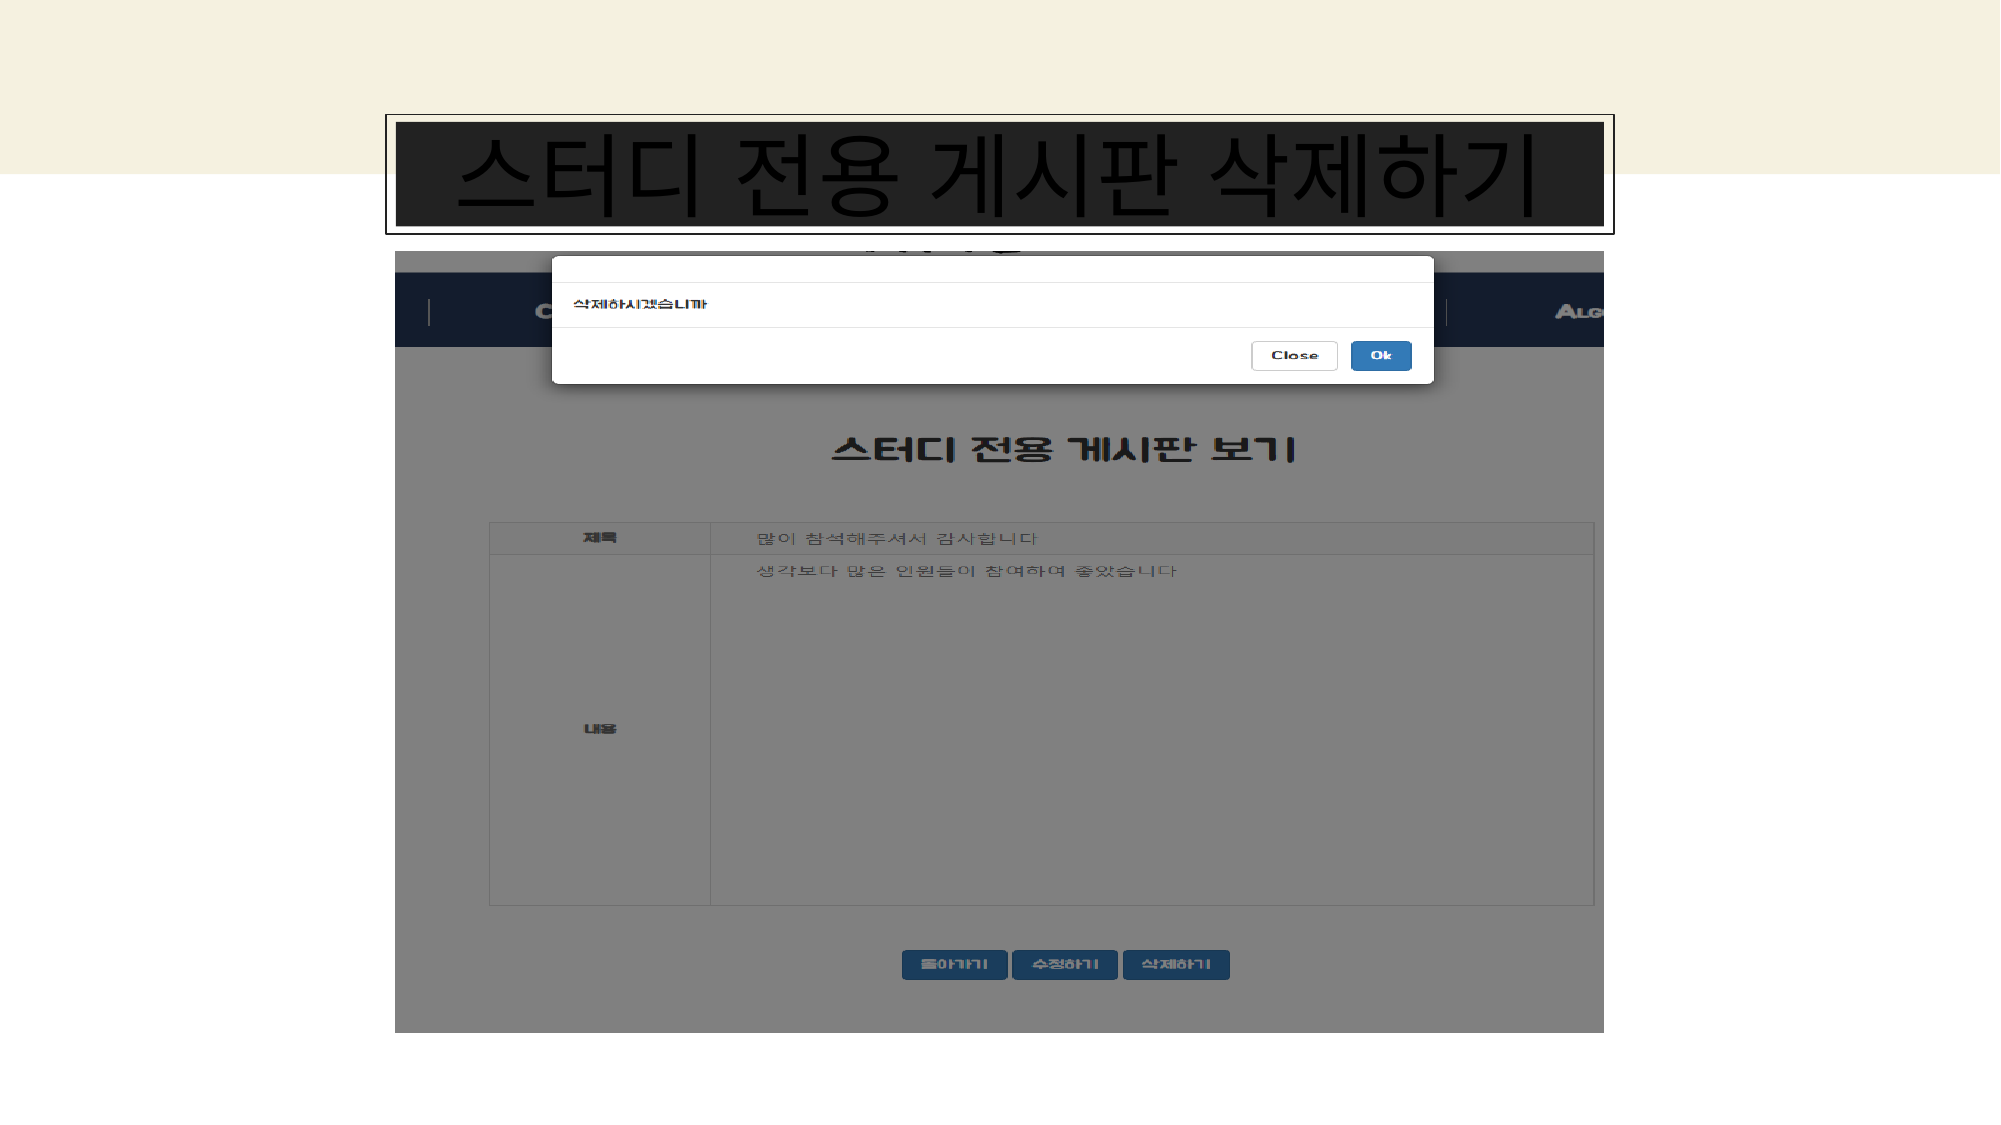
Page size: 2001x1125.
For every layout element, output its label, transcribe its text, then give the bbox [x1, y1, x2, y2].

picture [395, 251, 1605, 1033]
title 스터디 전용 게시판 삭제하기 [395, 121, 1604, 227]
